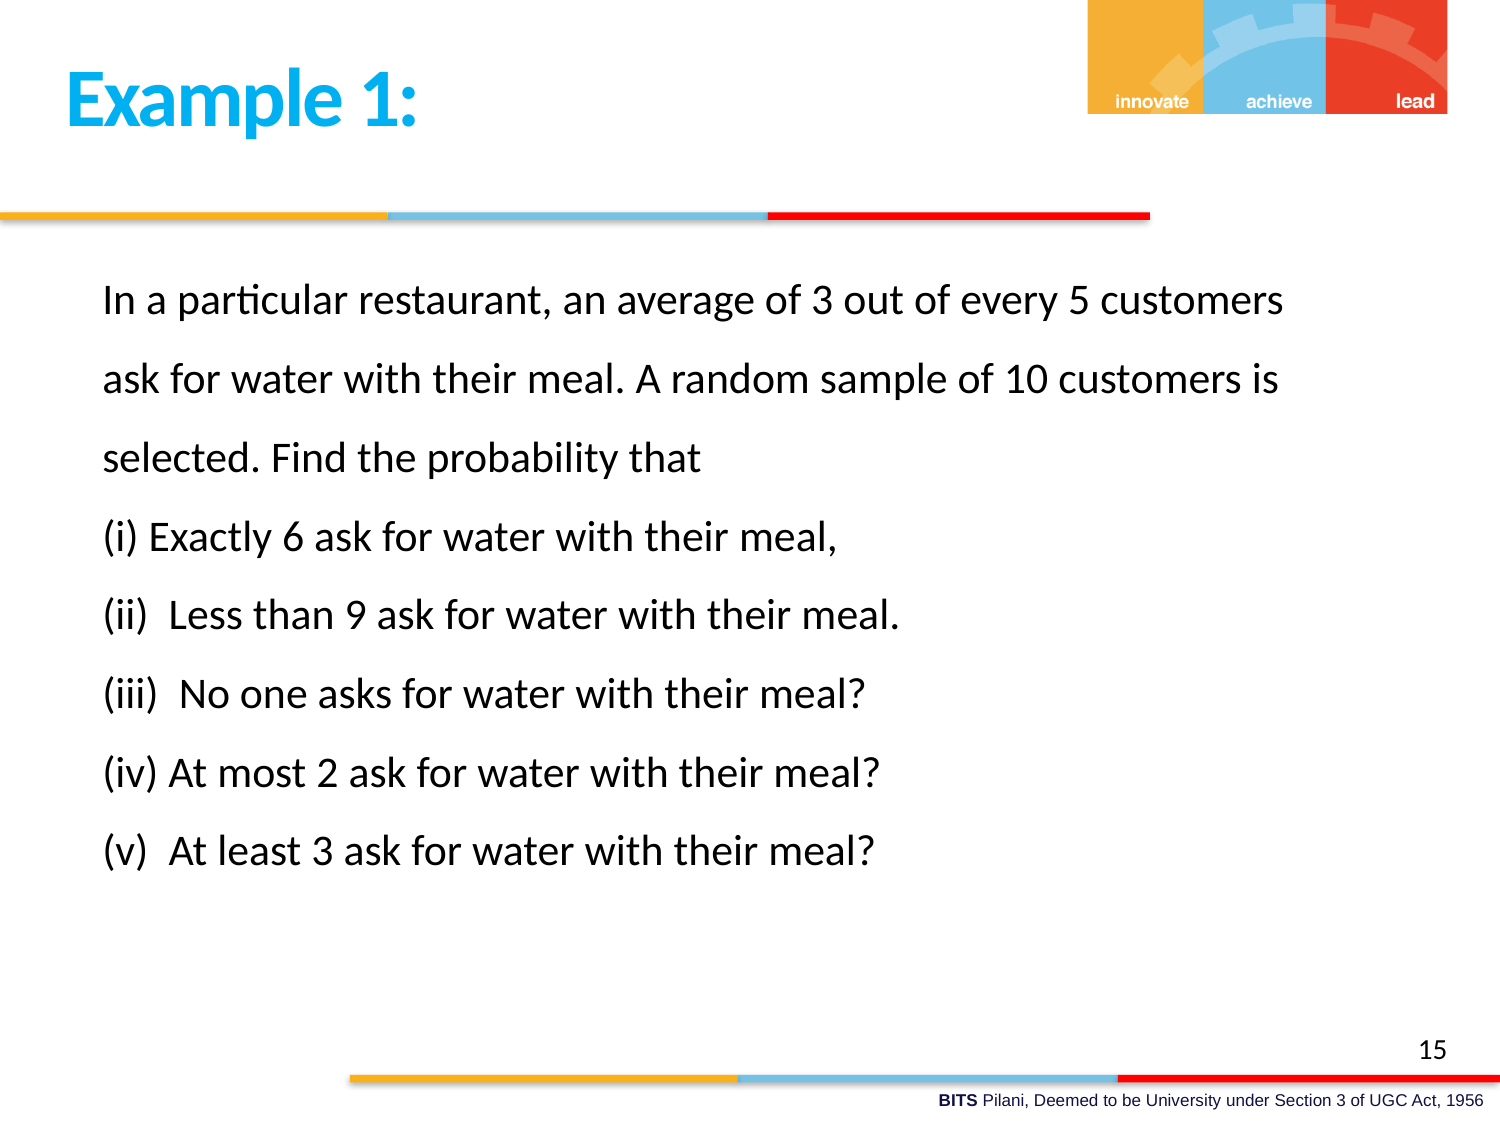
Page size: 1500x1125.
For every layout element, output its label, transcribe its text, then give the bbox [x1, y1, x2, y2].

text_box 15 [1387, 1021, 1463, 1075]
picture [1087, 0, 1448, 114]
list Example 1: [50, 24, 1088, 213]
text_box In a particular restaurant, an average of 3 out of every 5 customers ask for water with their meal. A random sample of 10 customers is selected. Find the probability that (i) Exactly 6 ask for water with their meal, (ii) Less than 9 ask for water with their meal. (iii) No one asks for water with their meal? (iv) At most 2 ask for water with their meal? (v) At least 3 ask for water with their meal? [87, 237, 1326, 950]
